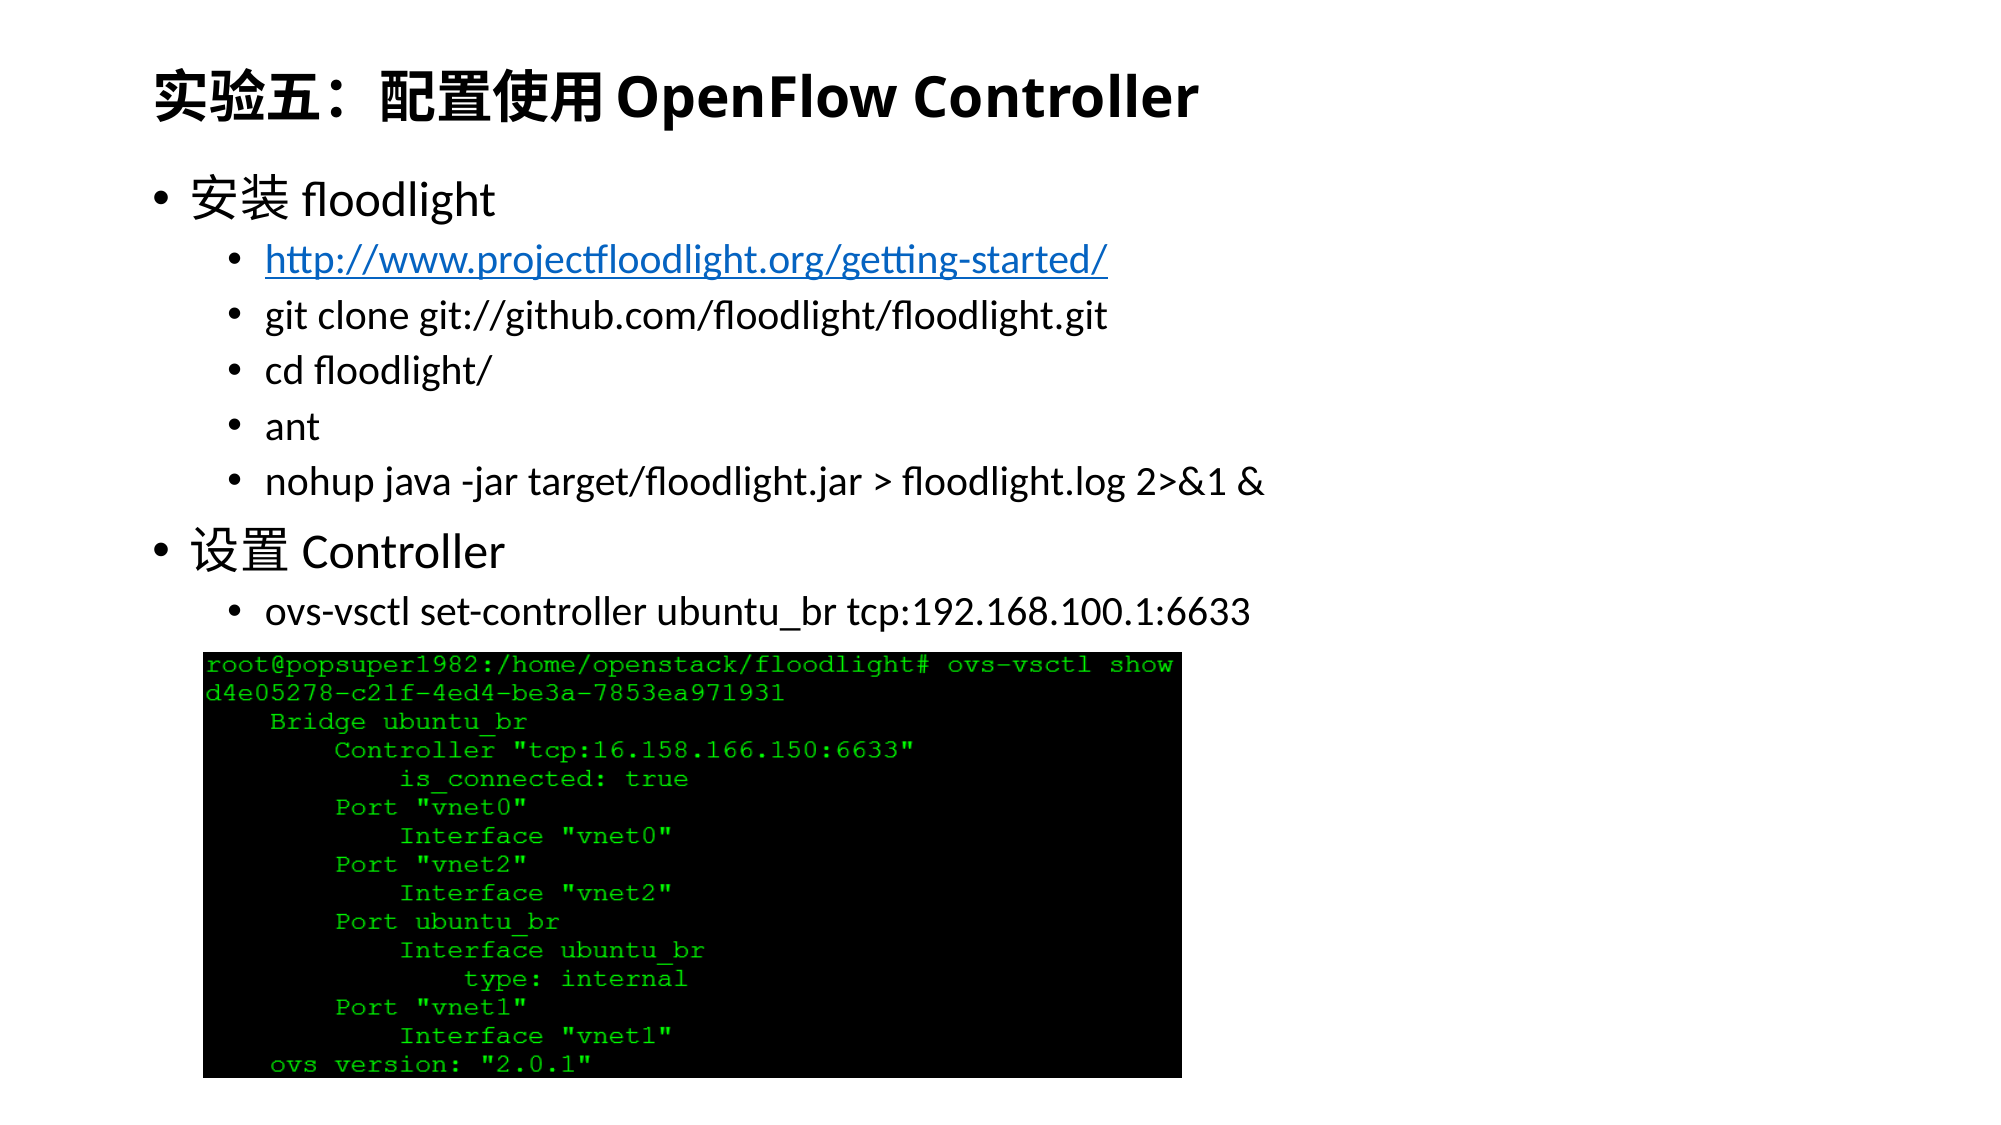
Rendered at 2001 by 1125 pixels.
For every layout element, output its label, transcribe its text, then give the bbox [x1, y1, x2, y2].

list 安装floodlight http://www.projectfloodlight.org/getting-started/ git clone git://github.com/floodlight/floodlight.git cd floodlight/ ant nohup java -jar target/floodlight.jar > floodlight.log 2>&1 & 设置Controller ovs-vsctl set-controller ubuntu_br tcp:192.168.100.1:6633 [137, 165, 1863, 1014]
picture [203, 652, 1182, 1078]
title 实验五：配置使用OpenFlow Controller [137, 59, 1863, 138]
